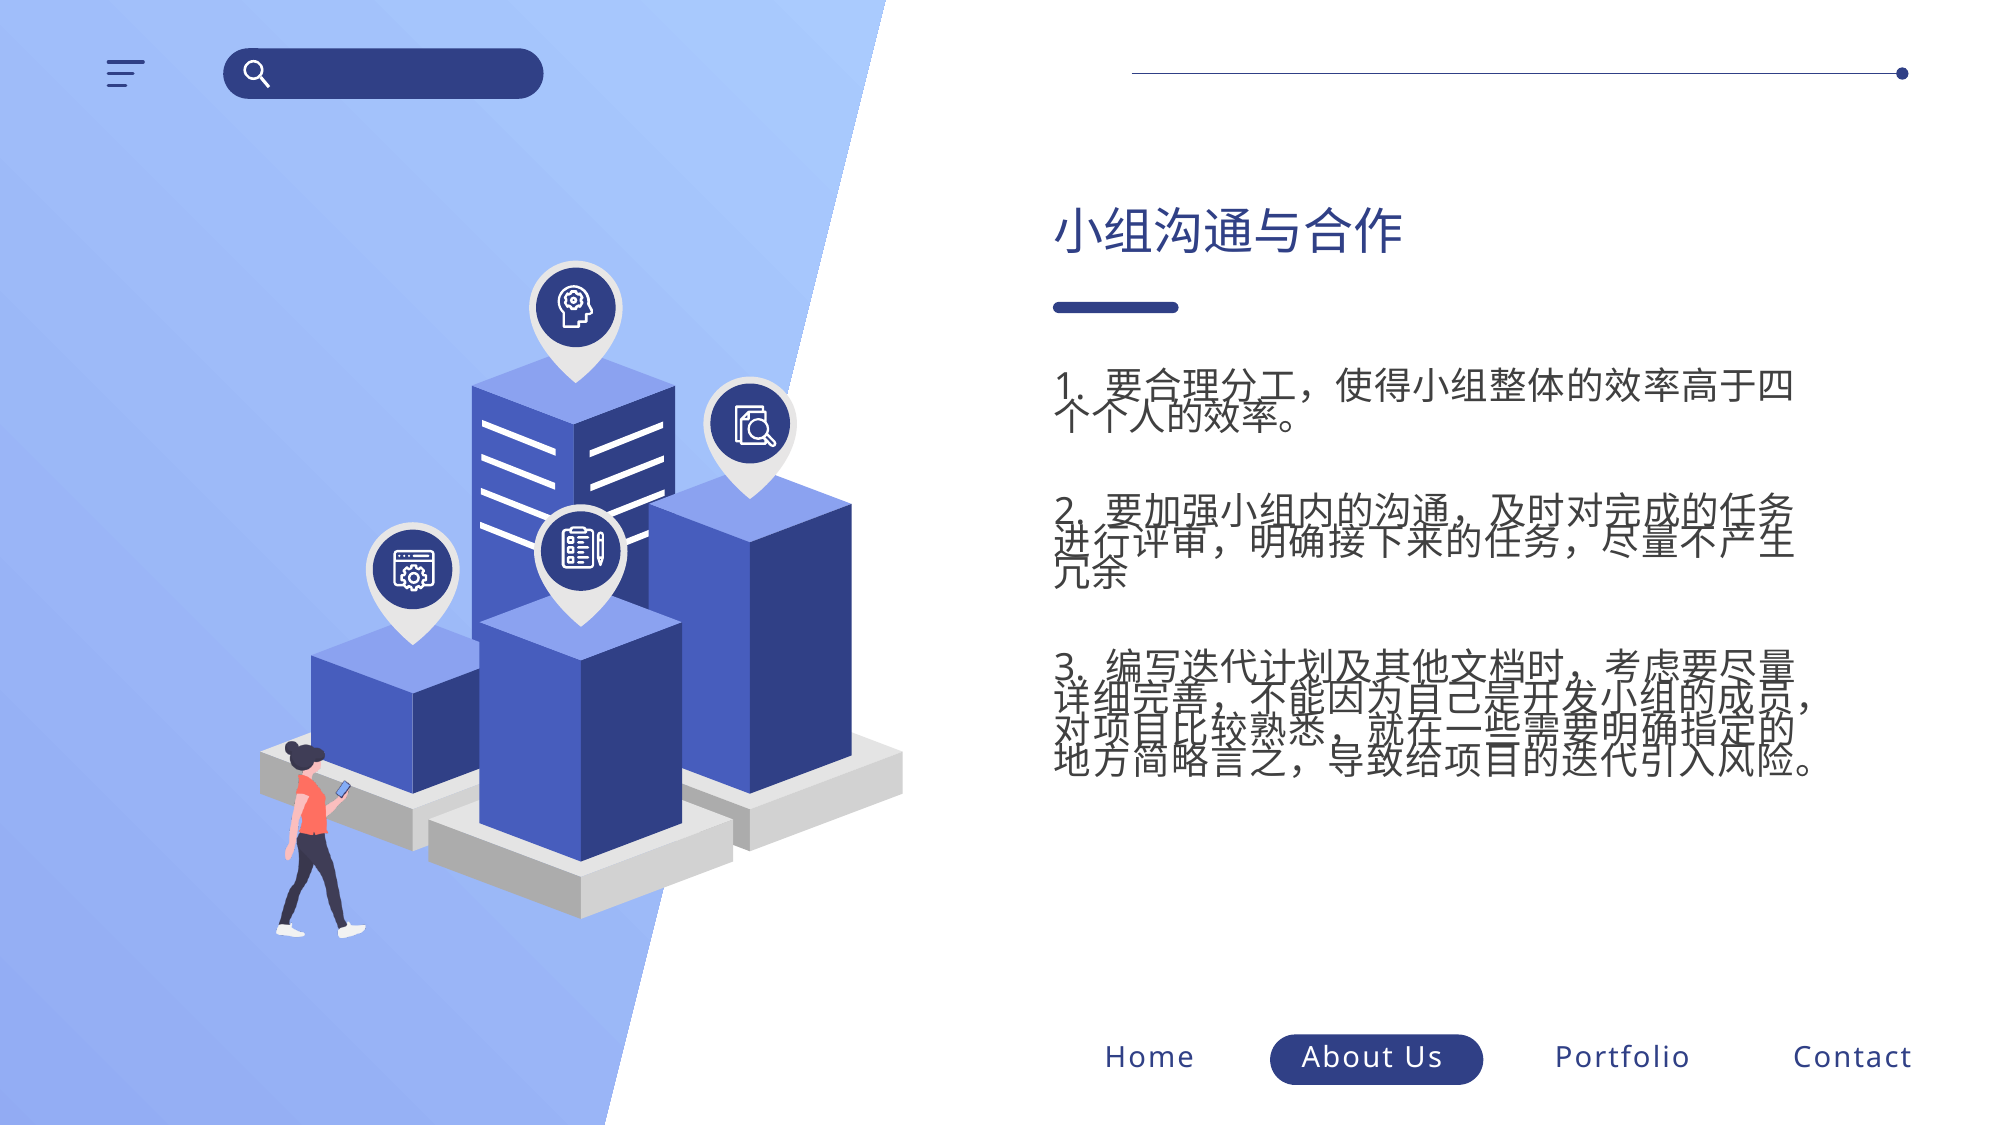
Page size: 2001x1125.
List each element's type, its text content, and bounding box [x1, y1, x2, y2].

text_box Portfolio [1540, 1030, 1705, 1081]
text_box Home [1089, 1030, 1209, 1081]
text_box [0, 0, 887, 1125]
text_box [1270, 1030, 1484, 1085]
text_box Contact [1778, 1030, 1936, 1081]
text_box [253, 260, 903, 938]
text_box [1051, 300, 1180, 315]
text_box 小组沟通与合作 [1039, 191, 1518, 267]
text_box 1. 要合理分工，使得小组整体的效率高于四个个人的效率。 2. 要加强小组内的沟通，及时对完成的任务进行评审，明确接下来的任务，尽量不产生冗余 3. 编写迭代计划及其他文档时，考虑要尽量详细完善，不能因为自己是开发小组的成员，对项目比较熟悉，就在一些需要明确指定的地方简略言之，导致给项目的迭代引入风险。 [1039, 368, 1811, 821]
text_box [108, 48, 544, 99]
